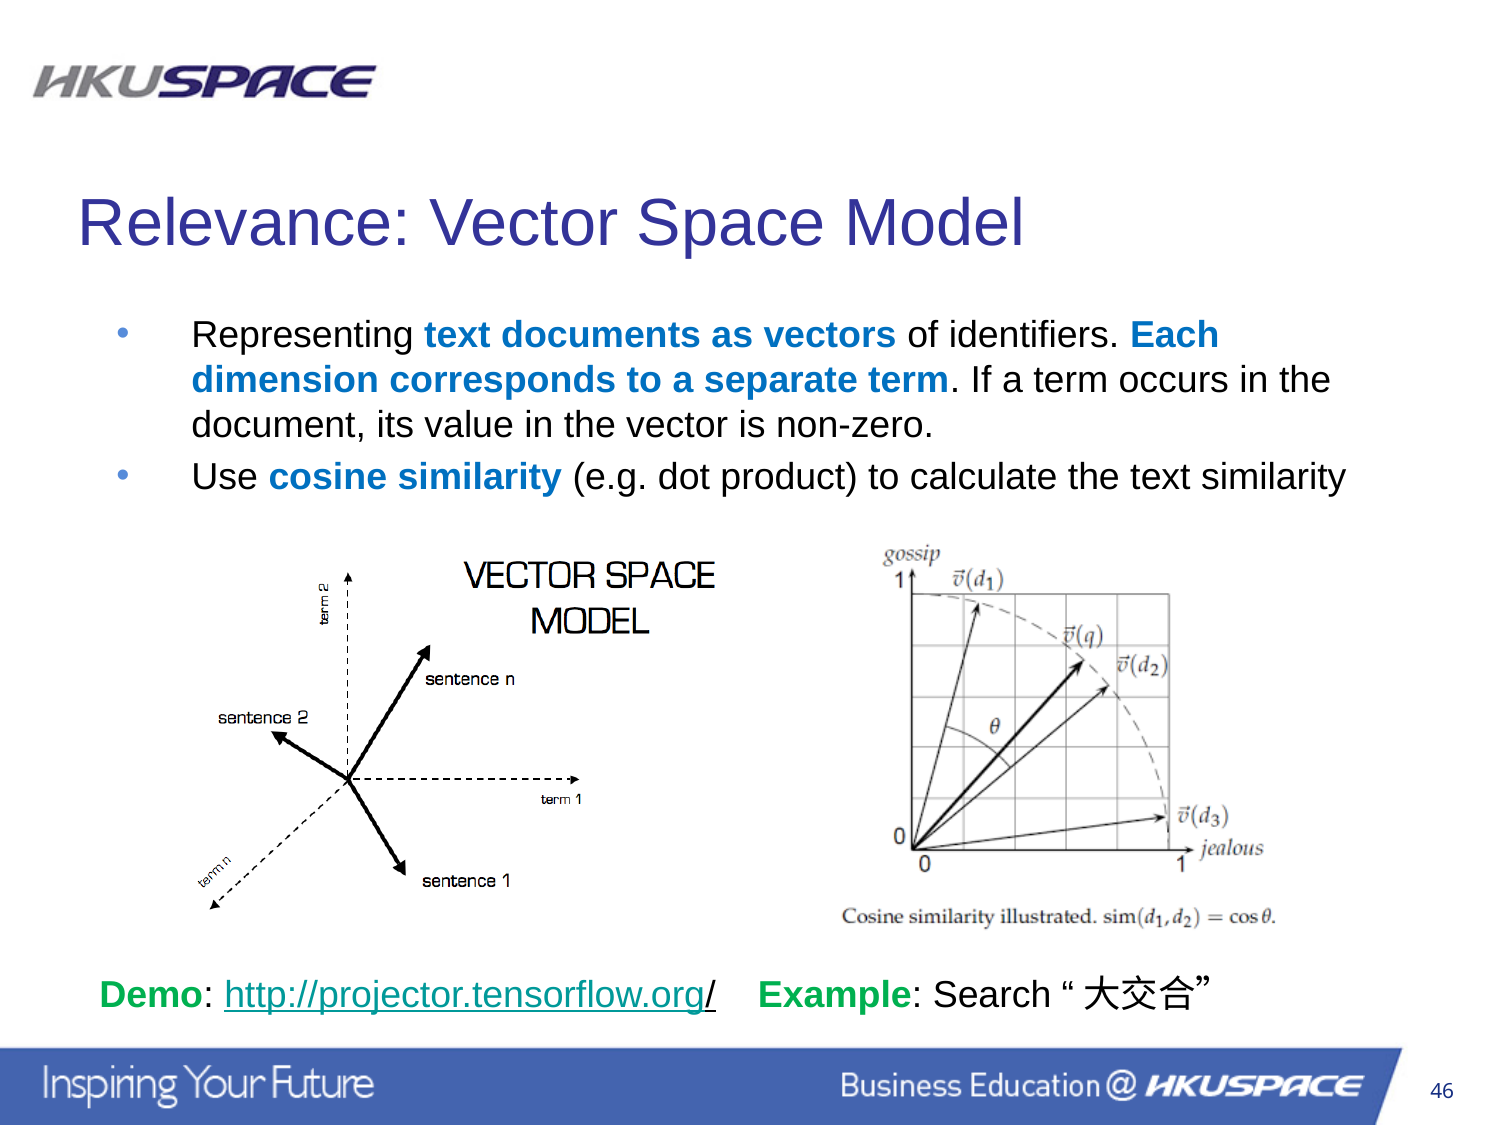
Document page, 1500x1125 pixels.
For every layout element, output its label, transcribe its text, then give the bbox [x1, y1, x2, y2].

picture [0, 0, 1500, 1125]
title Relevance: Vector Space Model [62, 101, 1388, 266]
slide_number 46 [1415, 1070, 1499, 1125]
text_box Representing text documents as vectors of identifiers. Each dimension corresponds to a separate term. If a term occurs in the document, its value in the vector is non-zero. Use cosine similarity (e.g. dot product) to calculate the text similarity [0, 302, 1377, 596]
text_box Demo: http://projector.tensorflow.org/ Example: Search “大交合” [84, 962, 1317, 1068]
